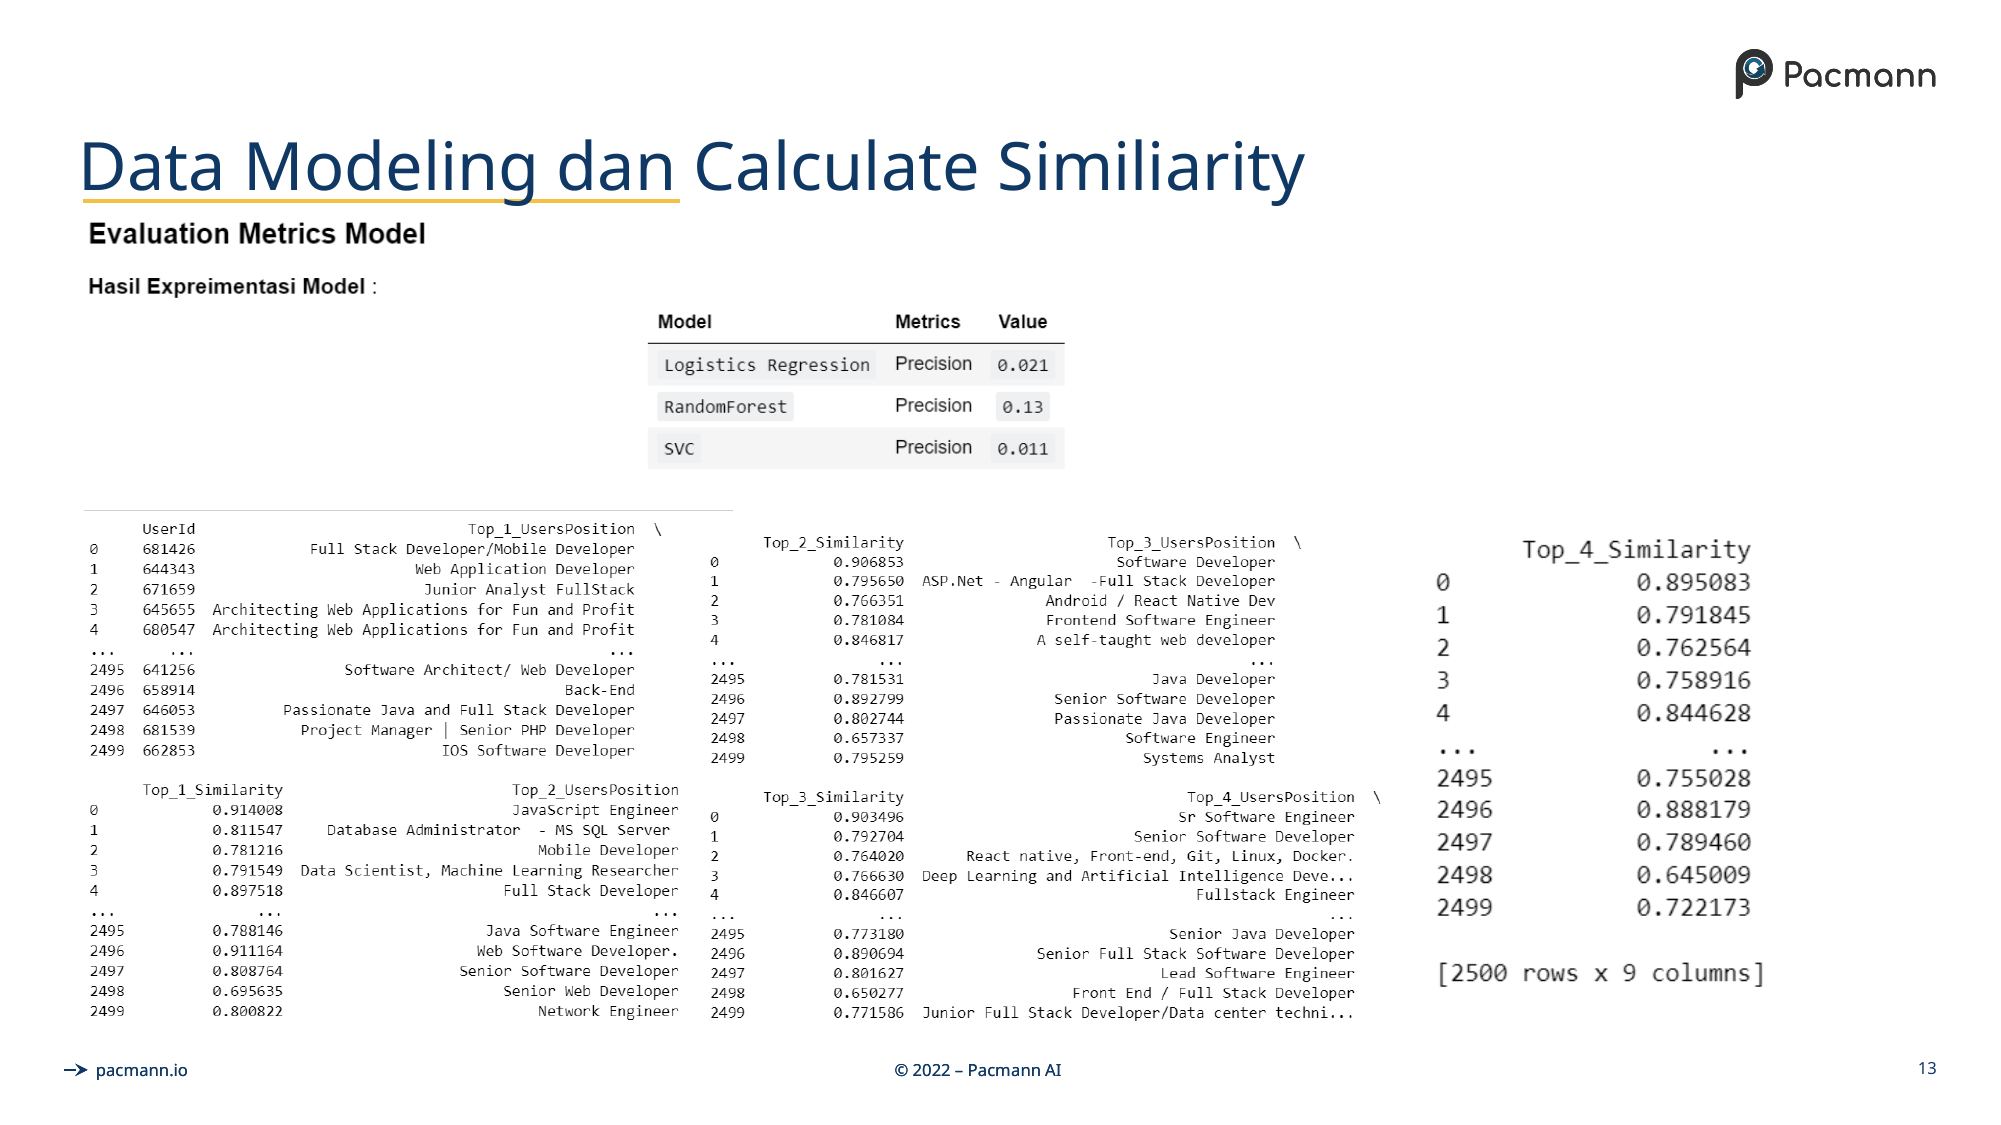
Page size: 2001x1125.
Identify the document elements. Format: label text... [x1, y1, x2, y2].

picture [63, 207, 1617, 1030]
picture [1707, 36, 1966, 112]
title Data Modeling dan Calculate Similiarity [63, 59, 1935, 278]
picture [1421, 523, 1816, 1014]
